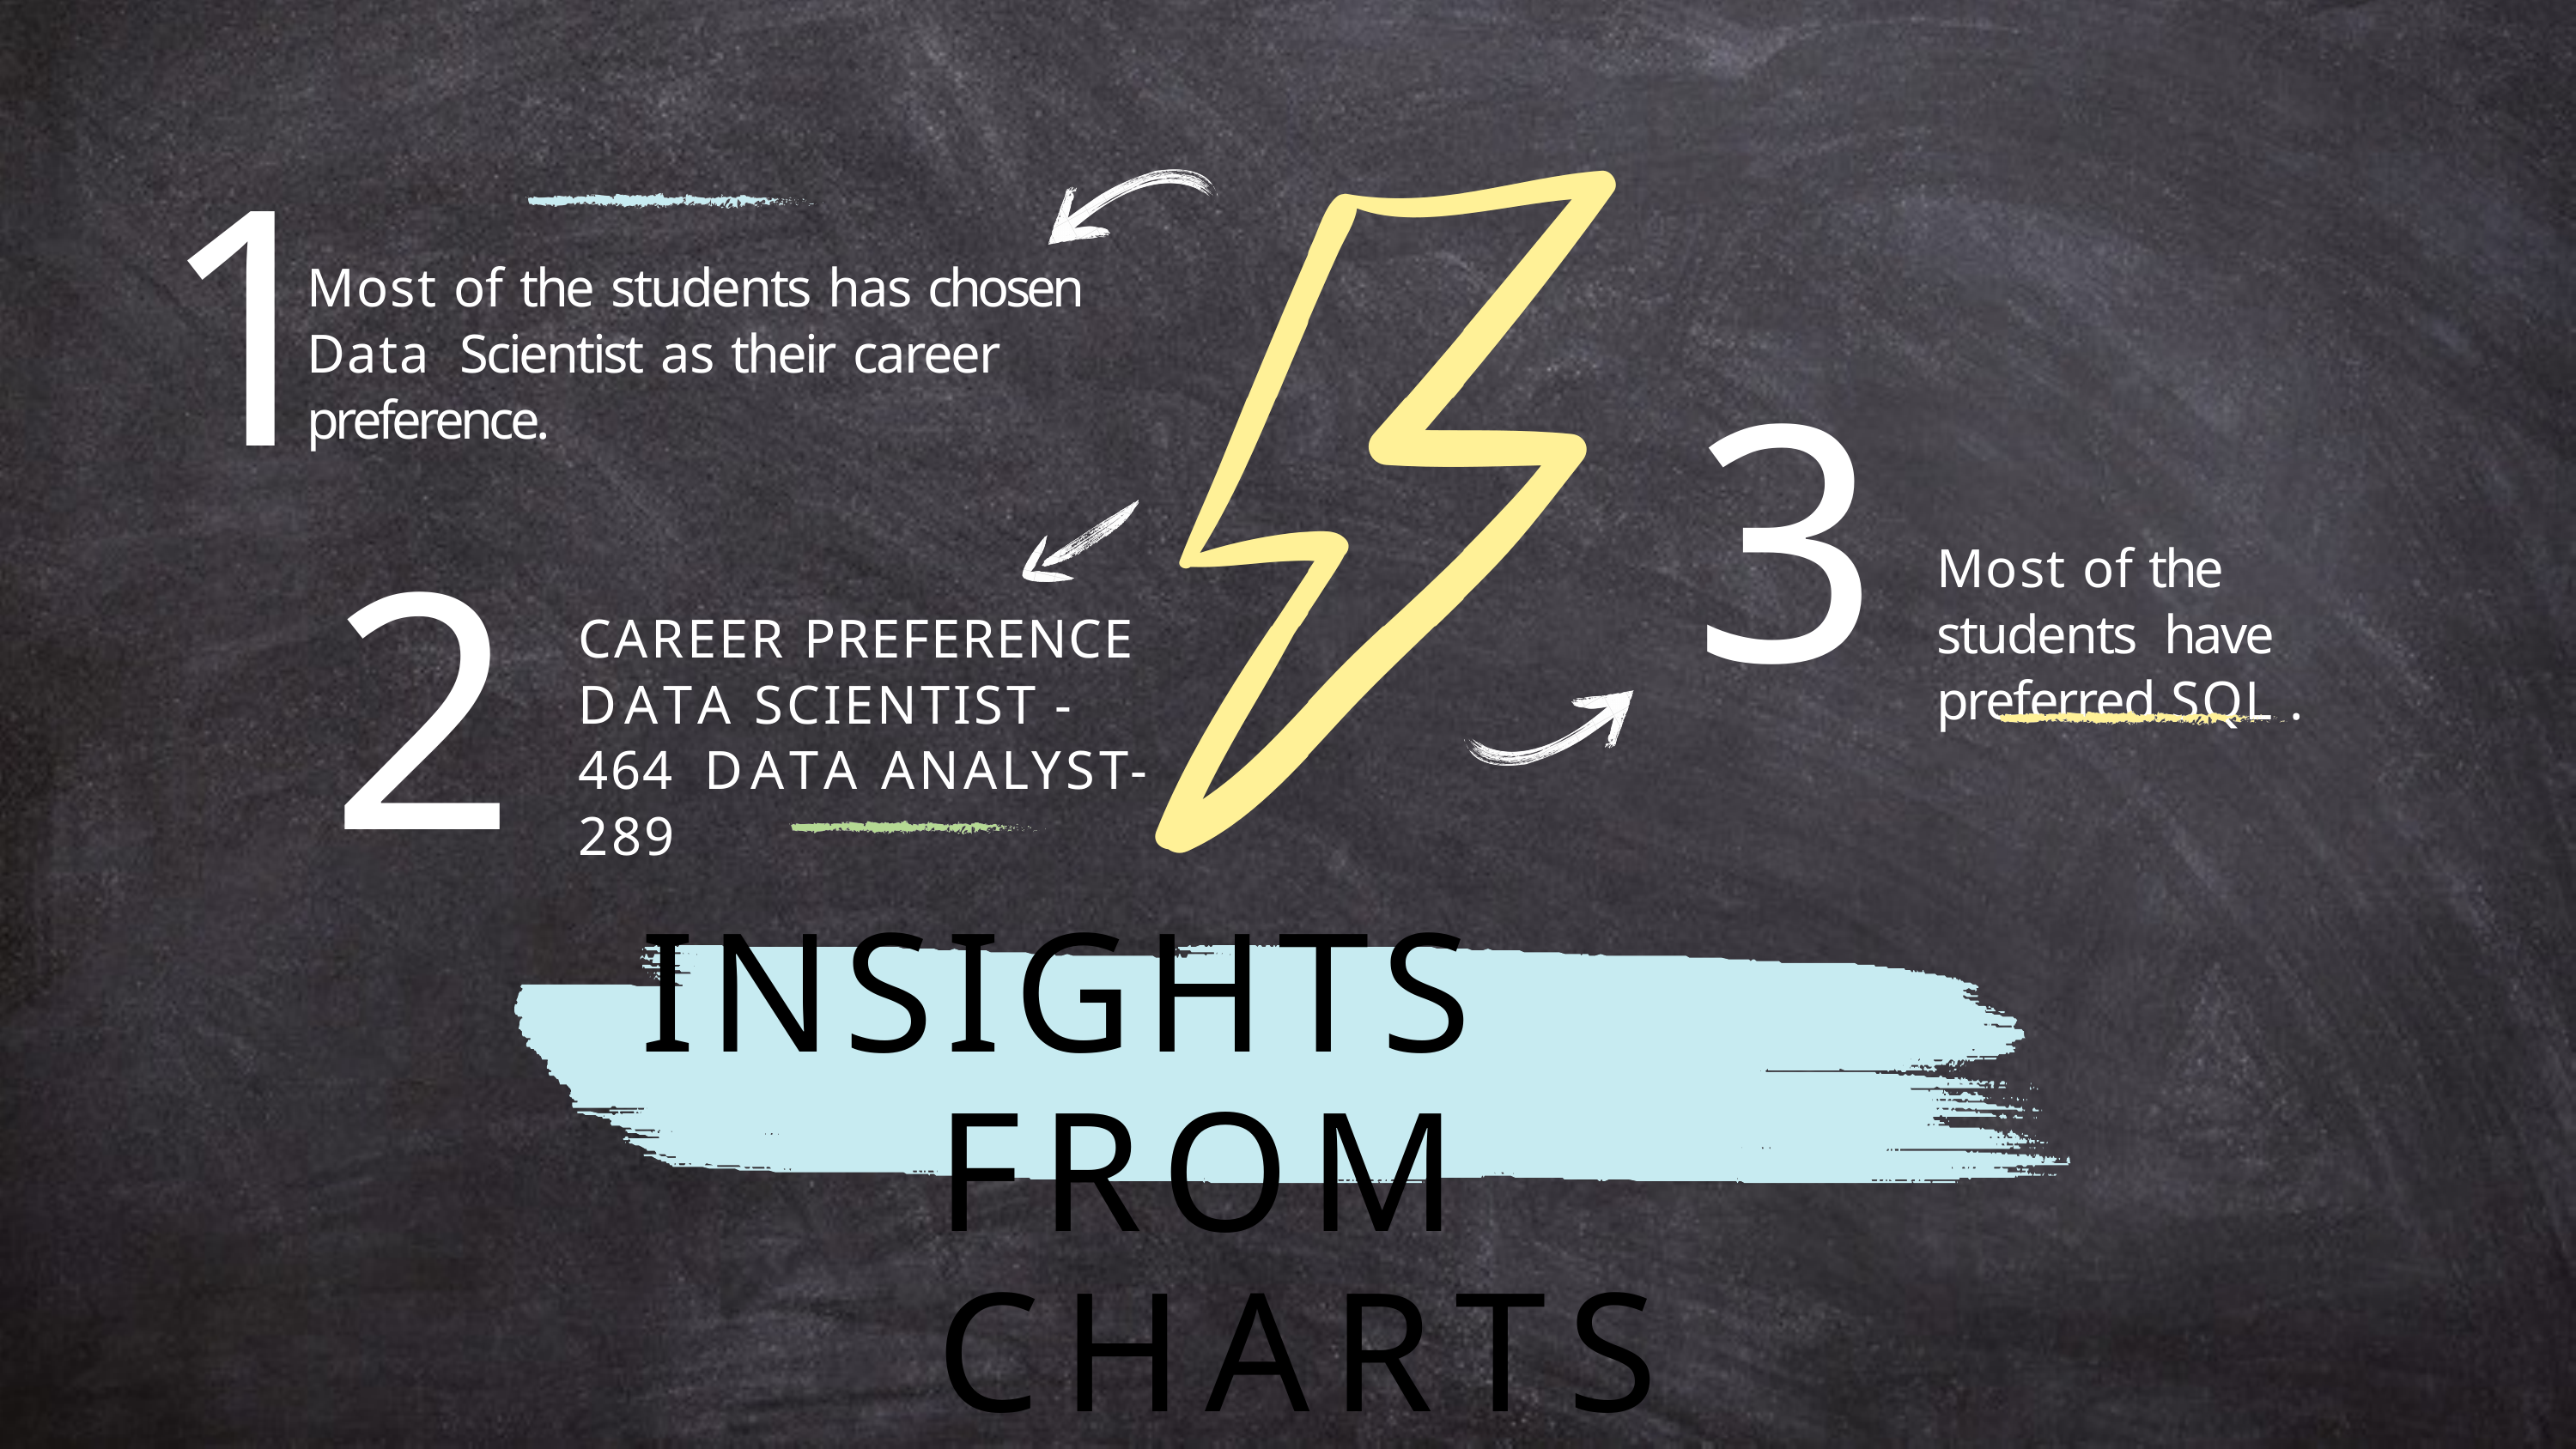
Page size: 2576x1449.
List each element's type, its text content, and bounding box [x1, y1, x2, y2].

title 1 [156, 116, 261, 512]
text_box [1938, 1180, 1958, 1184]
text_box Most of the students has chosen Data Scientist as their career preference. [305, 250, 1006, 450]
text_box INSIGHTS FROM CHARTS [638, 883, 1938, 1445]
text_box CAREER PREFERENCE DATA SCIENTIST - 464 DATA ANALYST- 289 [576, 601, 1166, 866]
text_box [1938, 1076, 1988, 1088]
text_box [2037, 1140, 2044, 1144]
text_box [1011, 170, 1637, 854]
text_box [2032, 1107, 2039, 1112]
text_box [623, 1136, 638, 1146]
text_box 2 [327, 500, 522, 896]
text_box [1938, 975, 2026, 1067]
text_box [1989, 1081, 1995, 1088]
text_box [2028, 1138, 2035, 1144]
text_box [513, 984, 638, 1134]
text_box [1938, 1150, 2071, 1179]
text_box 3 [1691, 330, 1886, 727]
text_box [1938, 1089, 2026, 1119]
text_box Most of the students have preferred SQL . [1934, 530, 2409, 731]
text_box [1938, 1120, 2027, 1149]
picture [0, 0, 2576, 1449]
